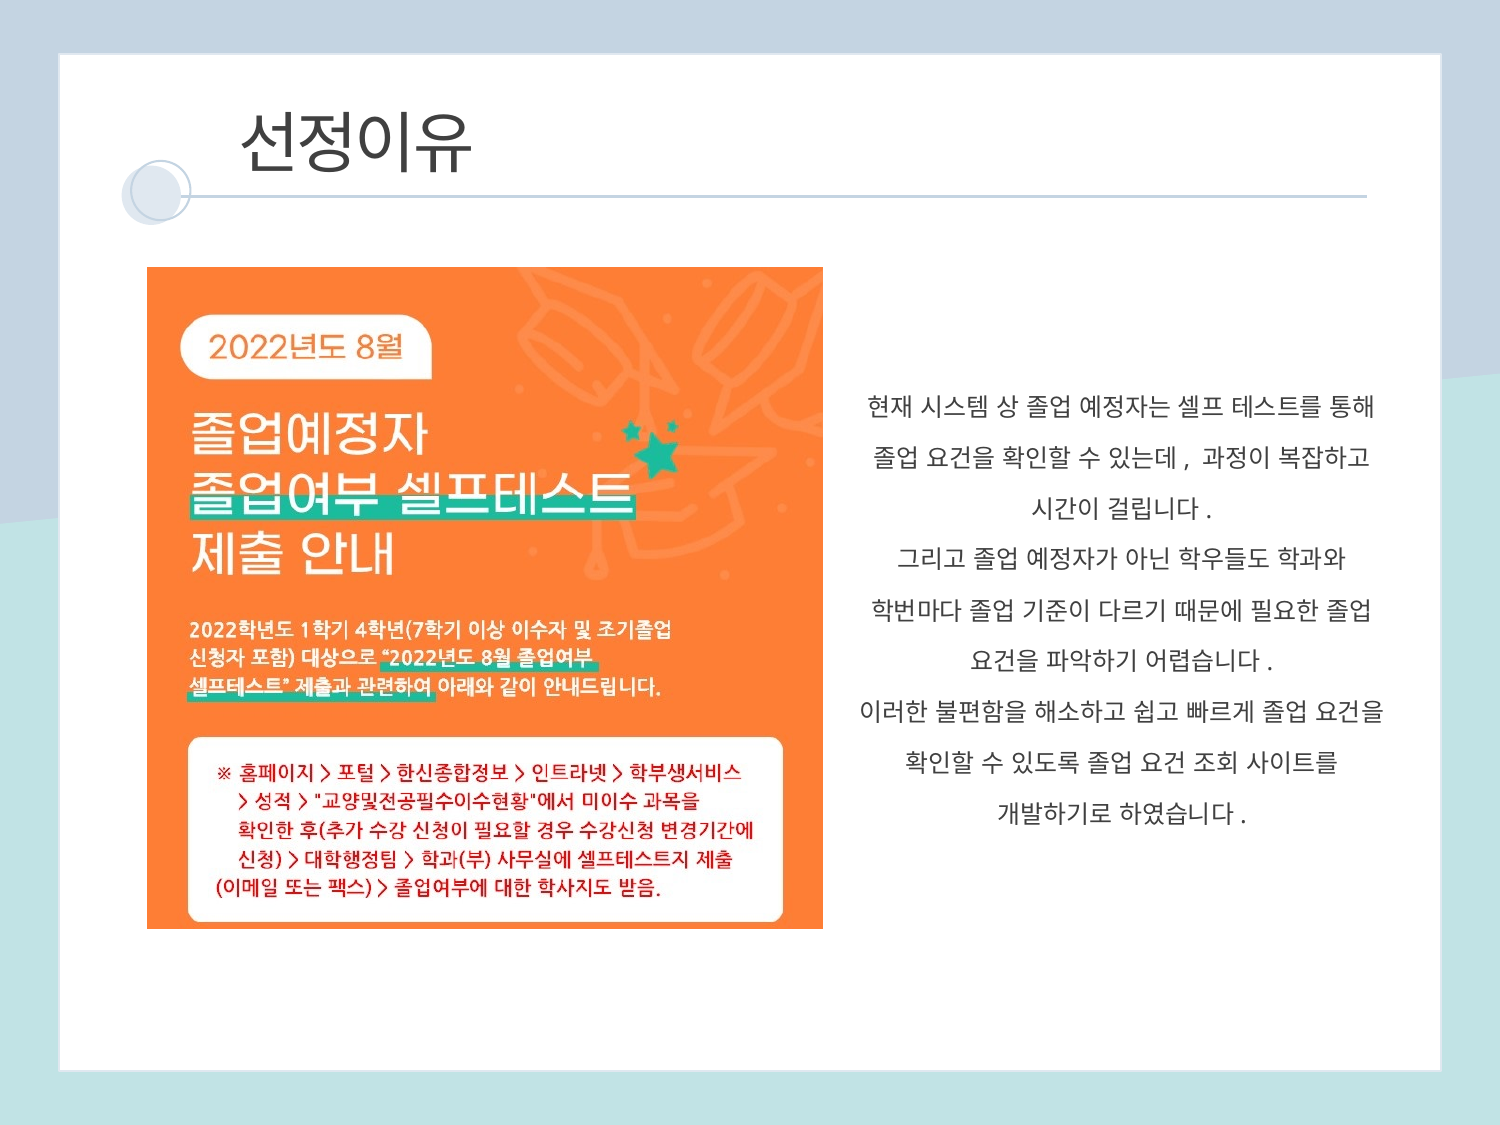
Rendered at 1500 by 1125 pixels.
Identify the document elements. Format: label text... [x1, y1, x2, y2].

text_box 선정이유 [223, 93, 490, 189]
picture [147, 266, 823, 929]
text_box 현재 시스템 상 졸업 예정자는 셀프 테스트를 통해 졸업 요건을 확인할 수 있는데, 과정이 복잡하고 시간이 걸립니다. 그리고 졸업 예정자가 아닌 학우들도 학과와 학번마다 졸업 기준이 다르기 때문에 필요한 졸업 요건을 파악하기 어렵습니다. 이러한 불편함을 해소하고 쉽고 빠르게 졸업 요건을 확인할 수 있도록 졸업 요건 조회 사이트를 개발하기로 하였습니다. [844, 363, 1400, 836]
